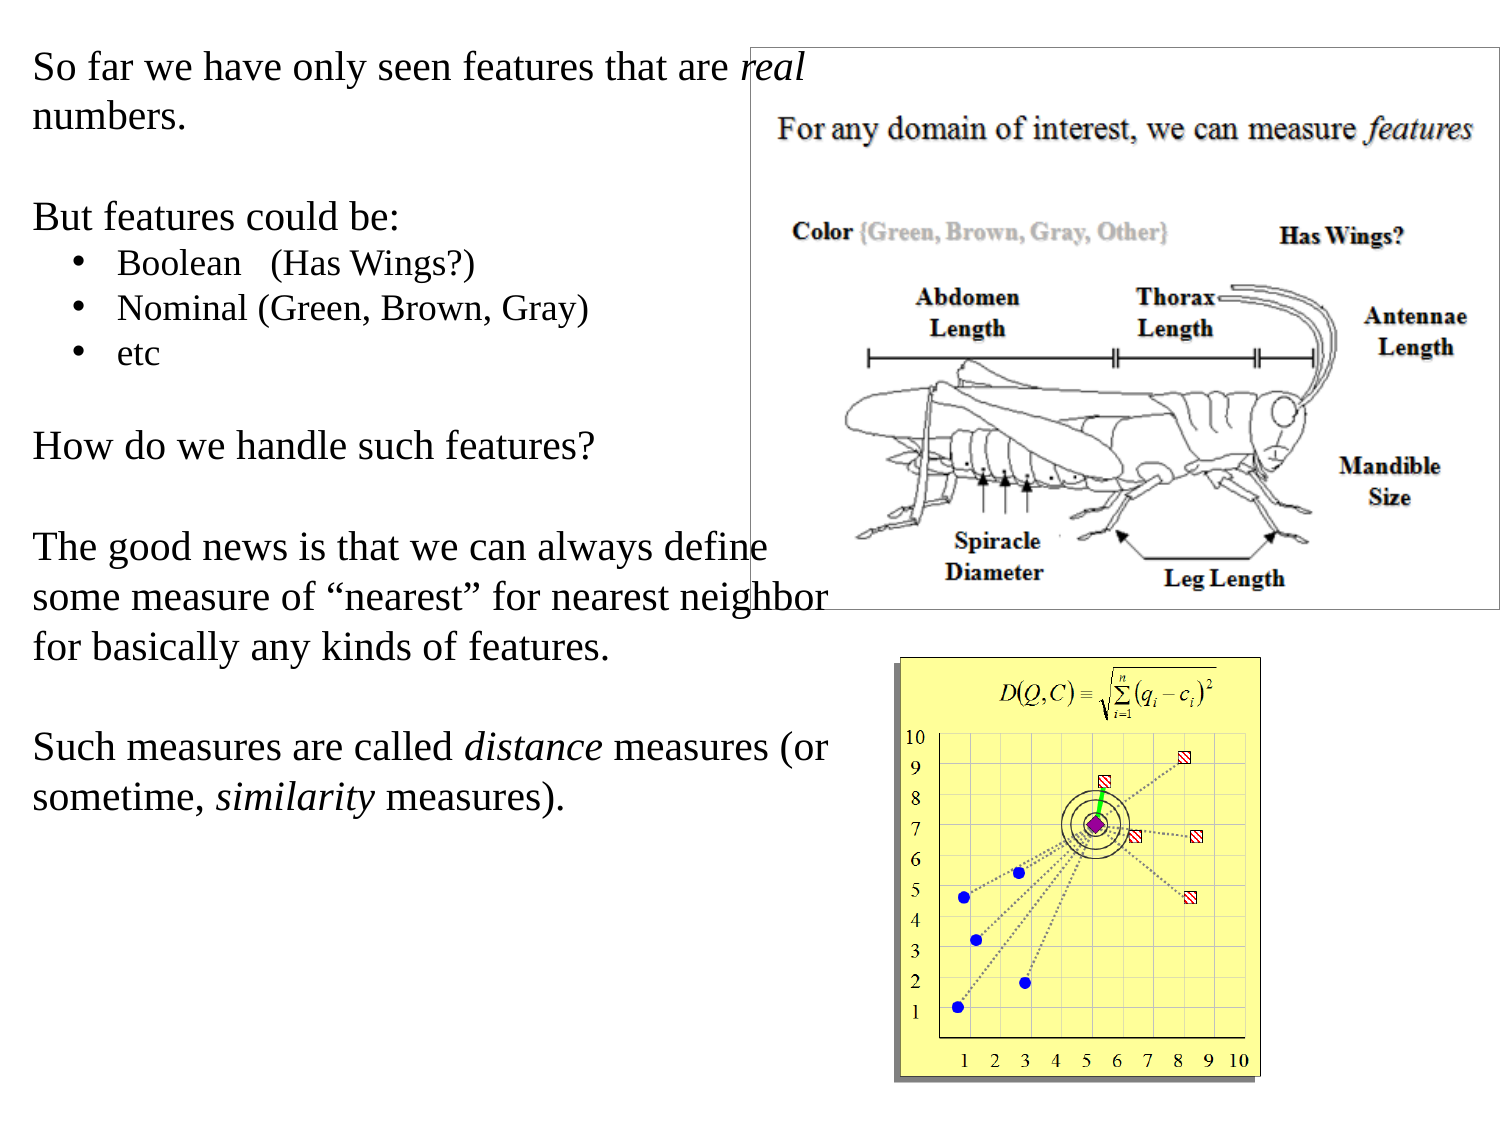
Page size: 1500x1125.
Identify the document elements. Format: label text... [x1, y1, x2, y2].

text_box So far we have only seen features that are real numbers. But features could be: Boolean (Has Wings?) Nominal (Green, Brown, Gray) etc How do we handle such features? The good news is that we can always define some measure of “nearest” for nearest neighbor for basically any kinds of features. Such measures are called distance measures (or sometime, similarity measures). [17, 30, 845, 886]
picture [891, 656, 1262, 1083]
picture [749, 46, 1500, 610]
